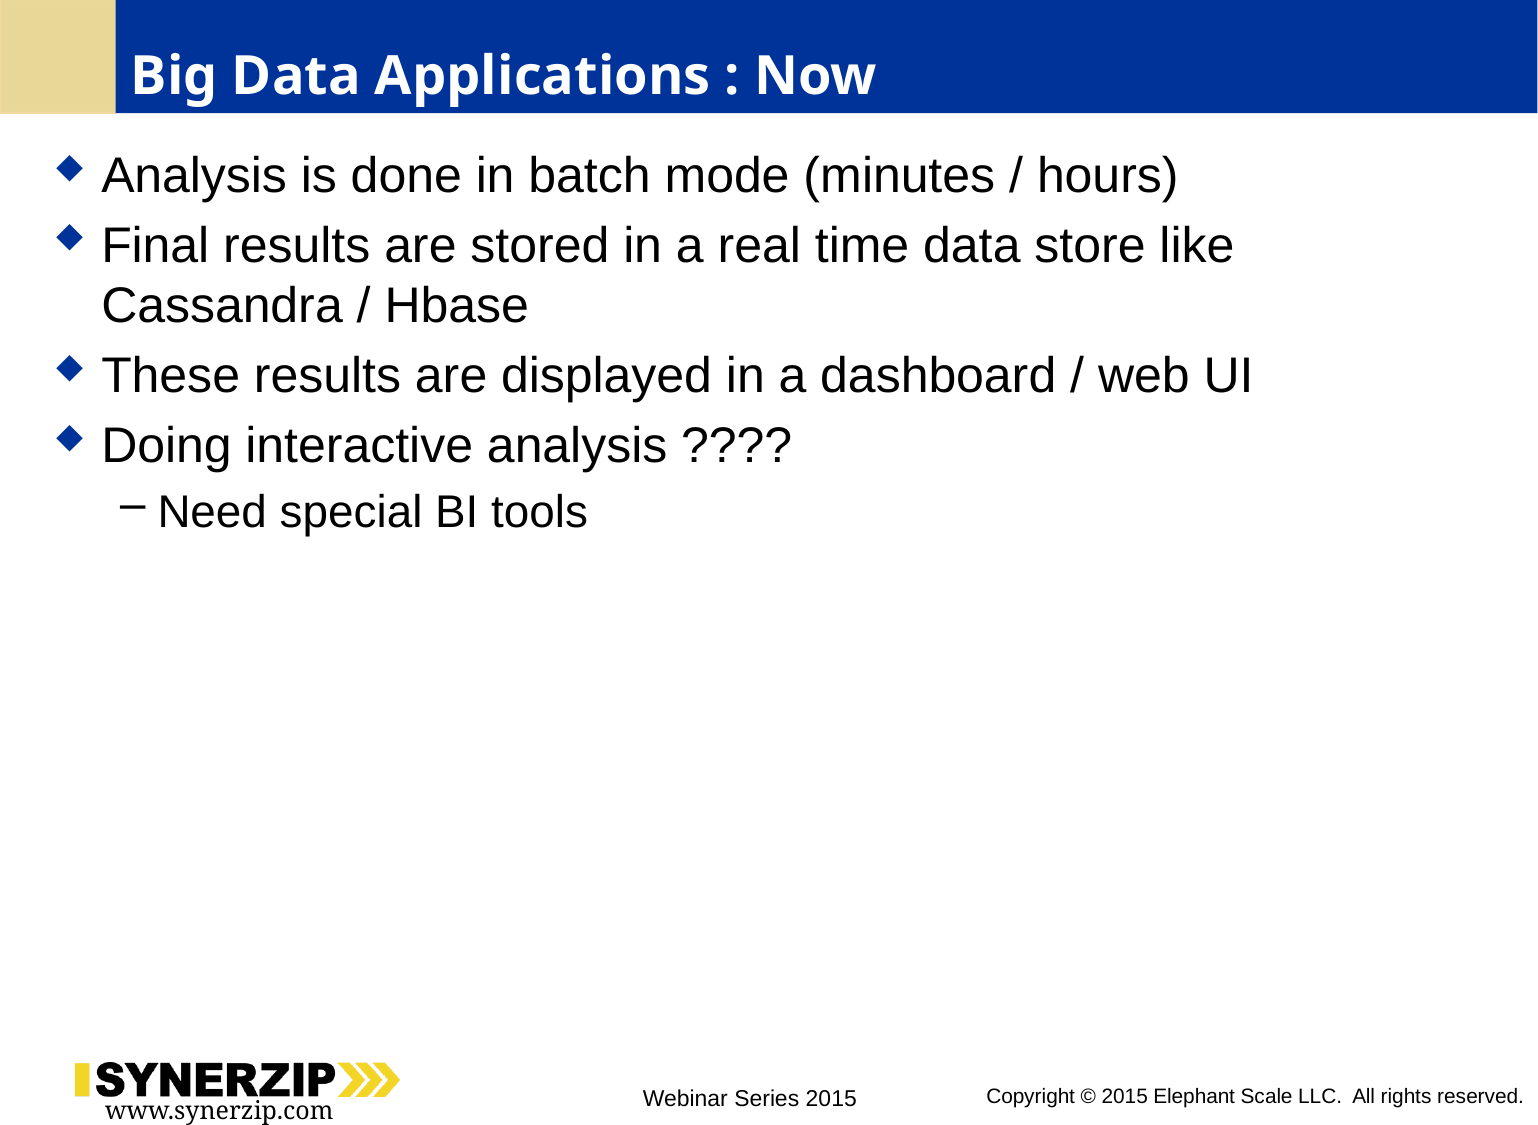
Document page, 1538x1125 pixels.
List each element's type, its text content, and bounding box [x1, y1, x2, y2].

list Analysis is done in batch mode (minutes / hours) Final results are stored in a real time data store like Cassandra / Hbase These results are displayed in a dashboard / web UI Doing interactive analysis ???? Need special BI tools [38, 134, 1500, 1061]
title Big Data Applications : Now [115, 0, 1538, 114]
picture [0, 0, 115, 114]
picture [75, 1062, 400, 1097]
